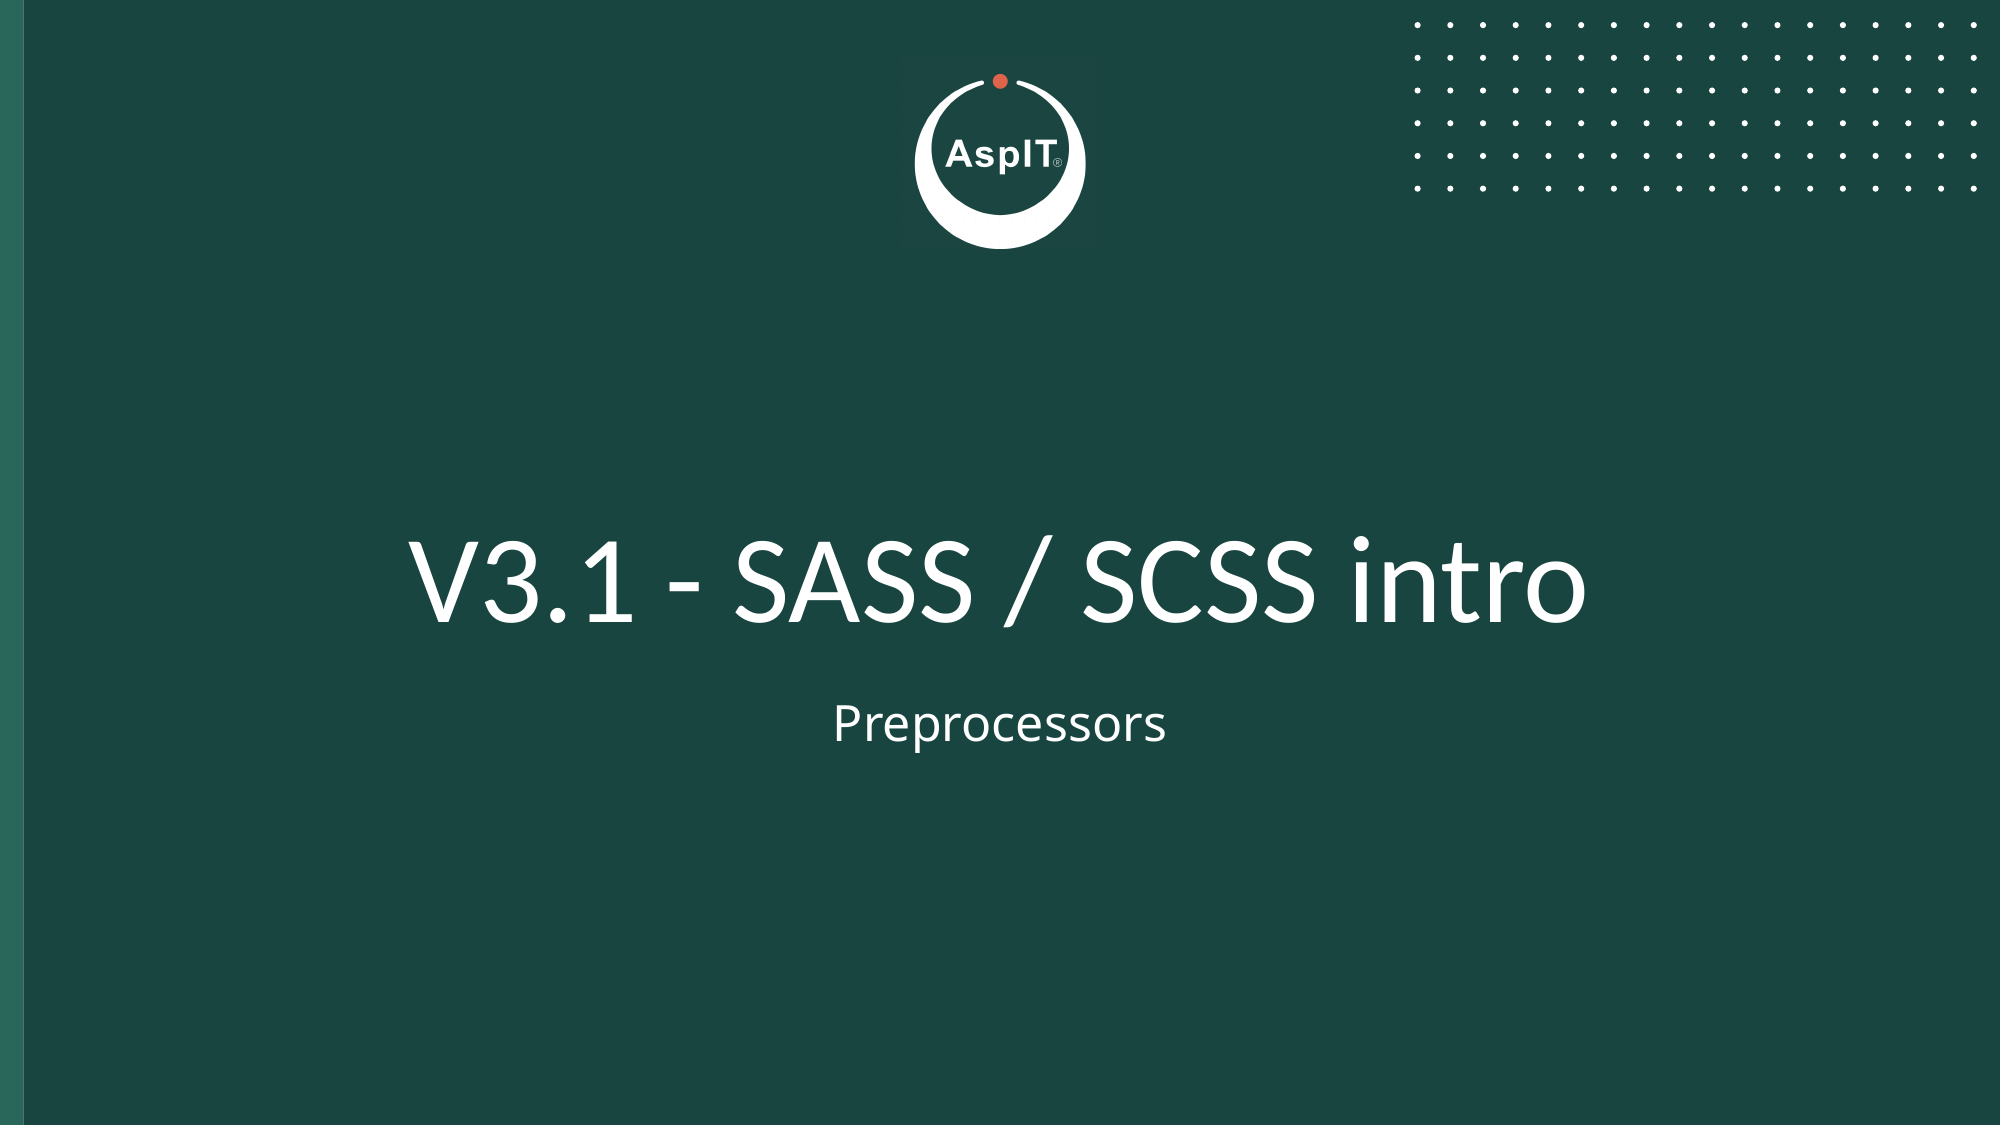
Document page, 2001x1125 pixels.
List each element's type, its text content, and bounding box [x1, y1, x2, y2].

title V3.1 - SASS / SCSS intro [205, 326, 1795, 650]
subtitle Preprocessors [205, 691, 1795, 977]
picture [902, 54, 1098, 250]
